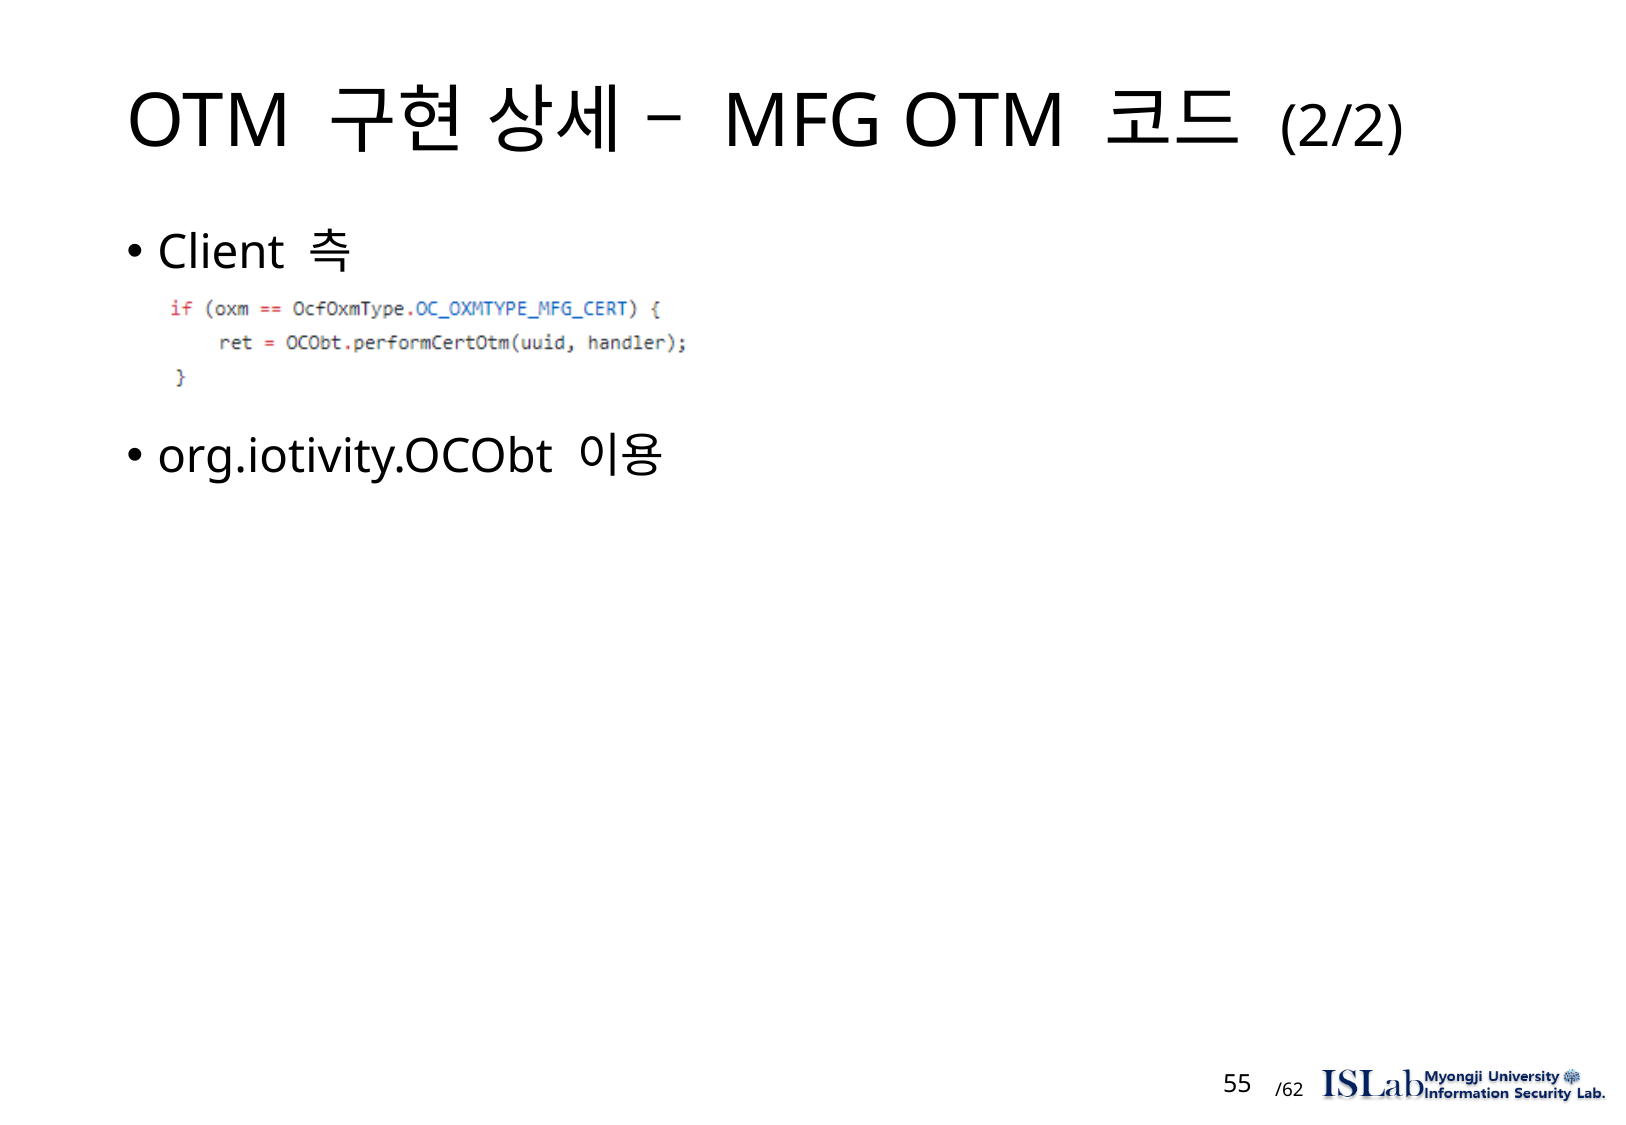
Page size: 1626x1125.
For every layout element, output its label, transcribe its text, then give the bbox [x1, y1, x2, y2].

list Client 측 org.iotivity.OCObt 이용 [111, 219, 1514, 1014]
picture [162, 290, 693, 398]
title OTM 구현 상세 – MFG OTM 코드 (2/2) [111, 59, 1514, 185]
picture [1290, 1045, 1626, 1125]
slide_number 55 [930, 1054, 1274, 1115]
